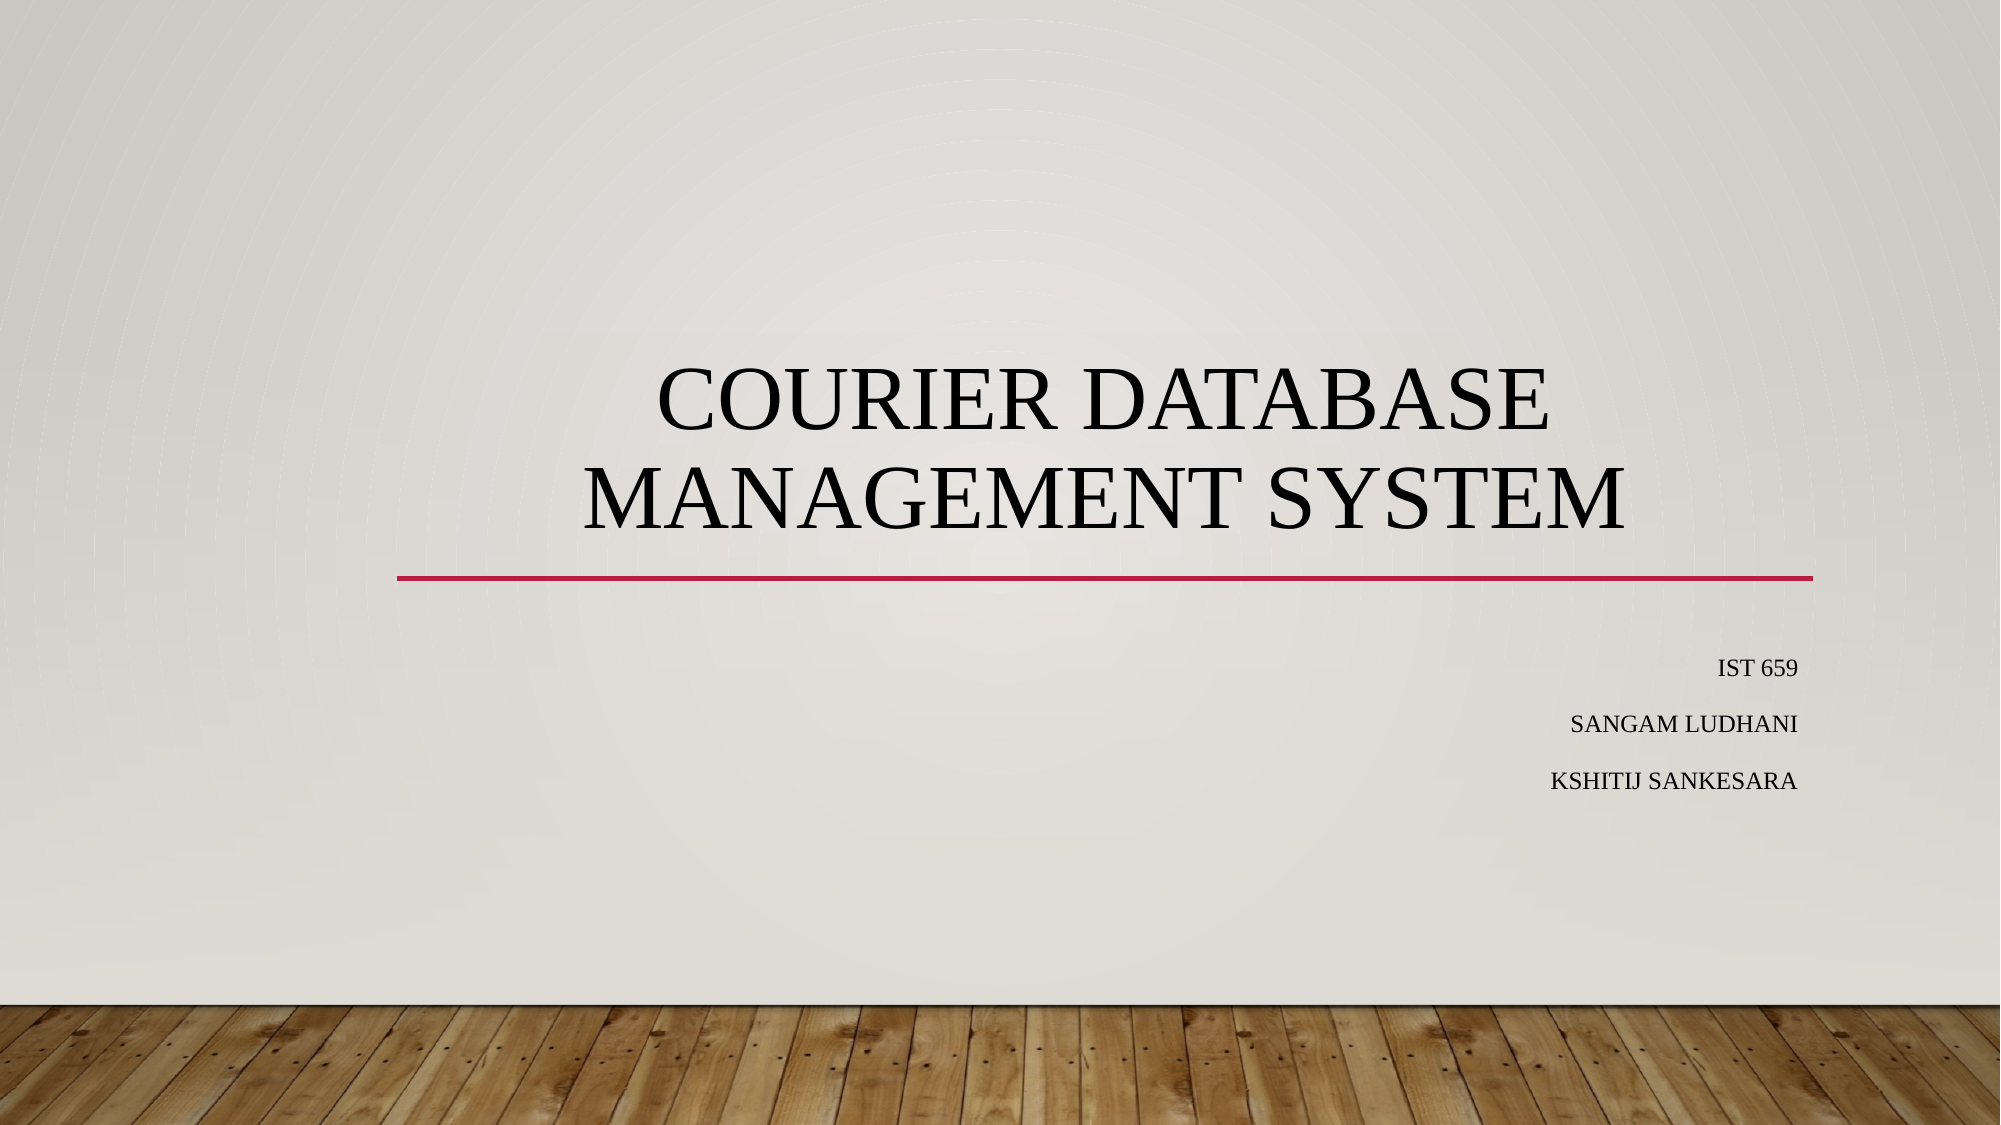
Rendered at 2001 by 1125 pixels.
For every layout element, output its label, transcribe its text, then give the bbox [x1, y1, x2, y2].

title Courier Database Management System [396, 131, 1814, 549]
picture [0, 1005, 2000, 1125]
subtitle IST 659 Sangam ludhani Kshitij sankesara [396, 579, 1814, 740]
